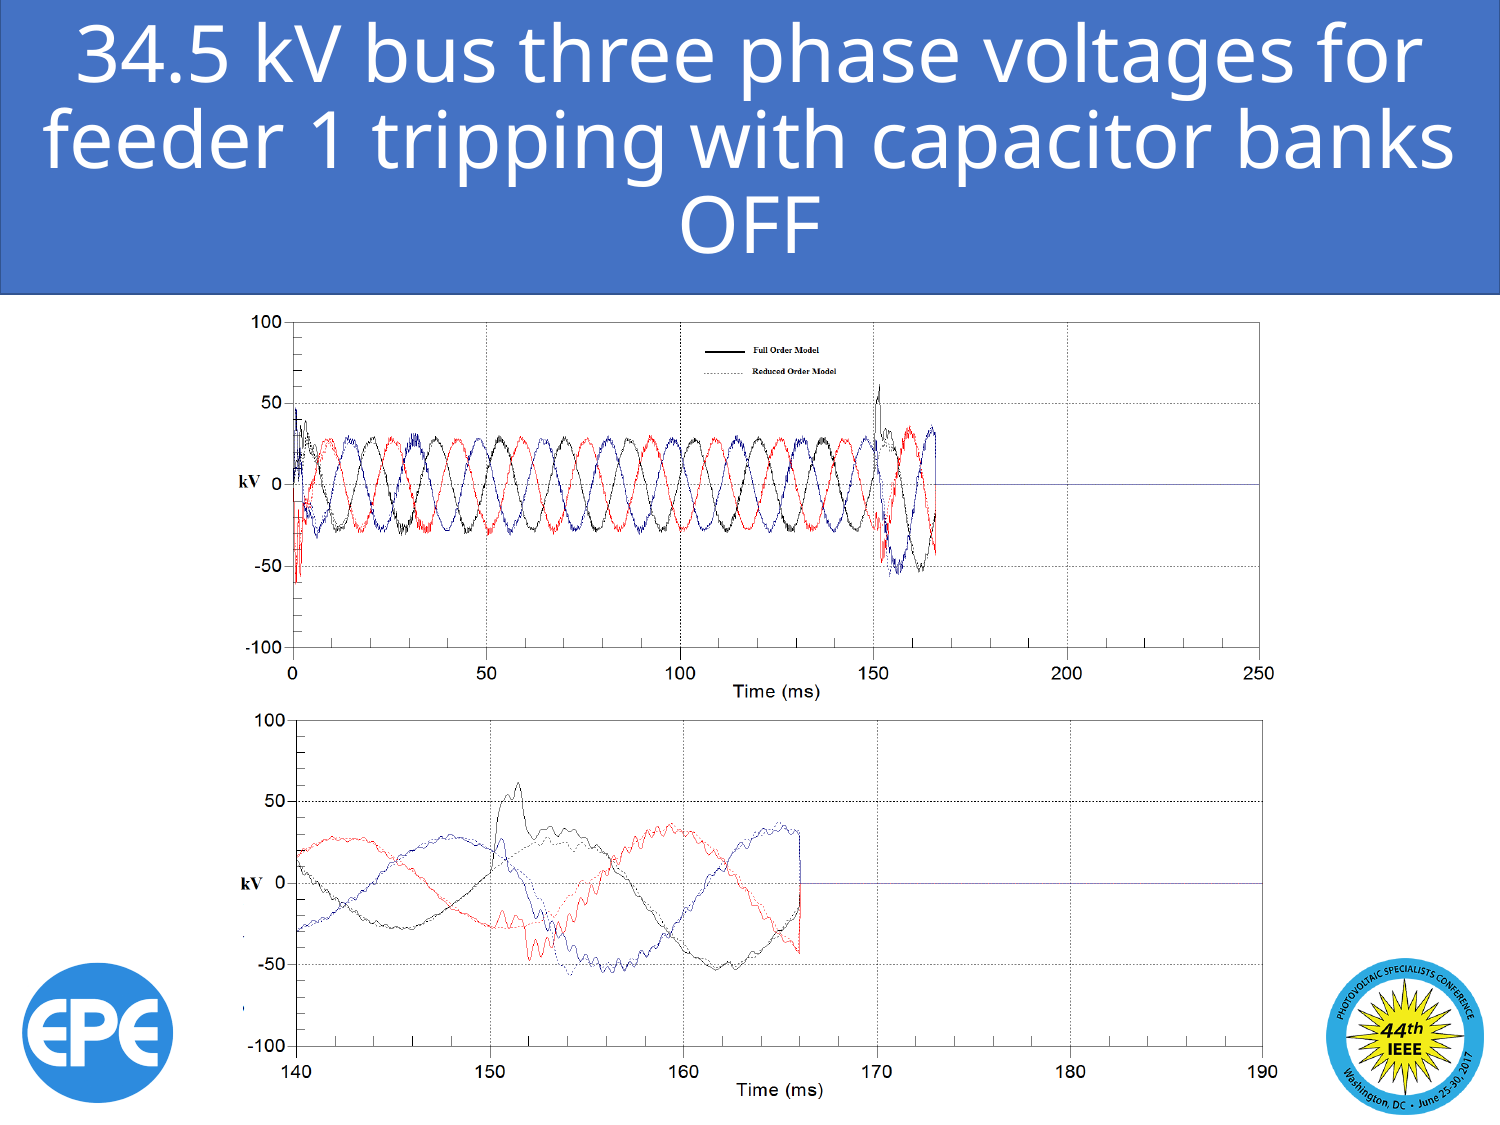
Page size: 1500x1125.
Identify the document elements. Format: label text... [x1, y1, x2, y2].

picture [230, 308, 1283, 1108]
text_box 34.5 kV bus three phase voltages for feeder 1 tripping with capacitor banks OFF [0, 0, 1500, 294]
picture [1326, 958, 1484, 1115]
picture [7, 946, 185, 1123]
